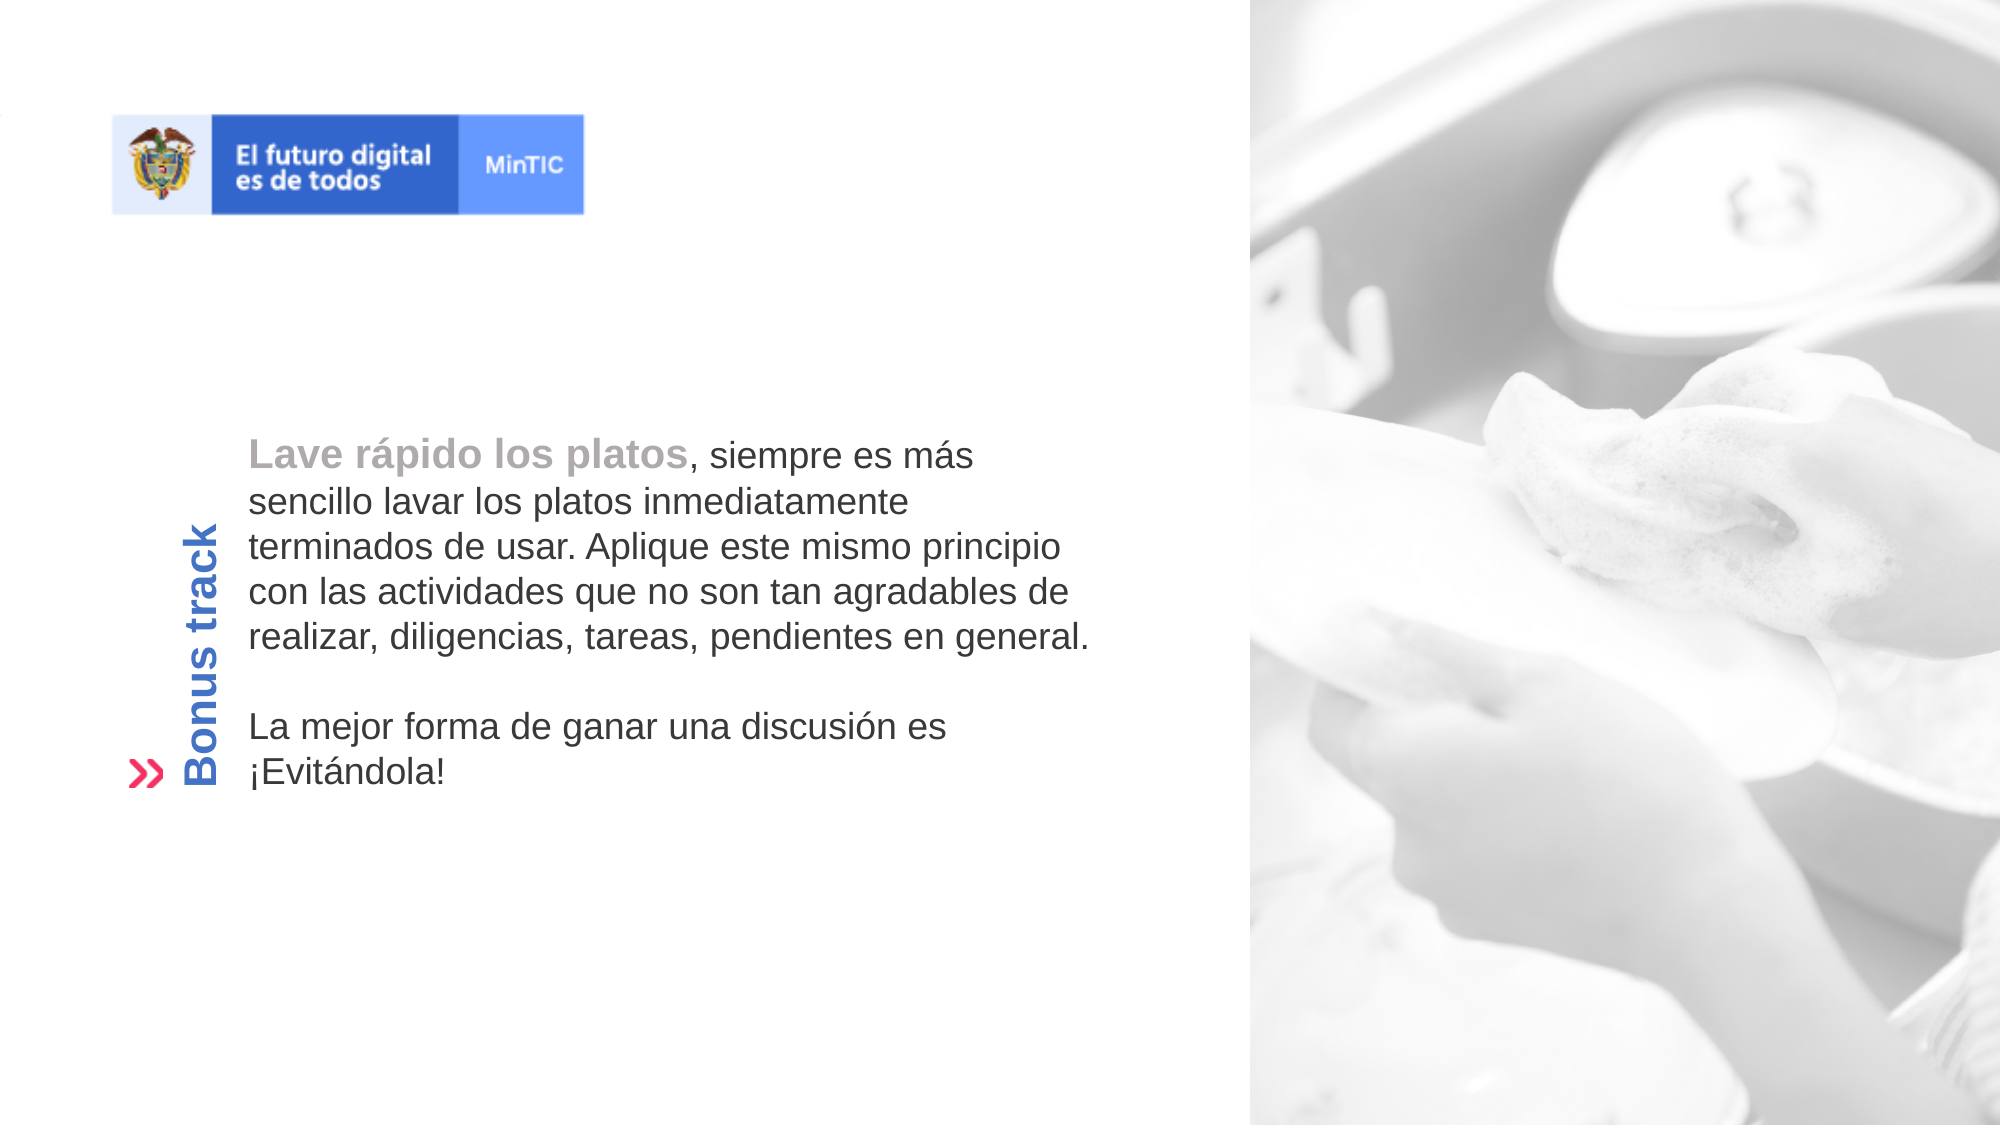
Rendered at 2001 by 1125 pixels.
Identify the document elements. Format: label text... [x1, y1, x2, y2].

text_box Bonus track [162, 354, 233, 804]
text_box Lave rápido los platos, siempre es más sencillo lavar los platos inmediatamente terminados de usar. Aplique este mismo principio con las actividades que no son tan agradables de realizar, diligencias, tareas, pendientes en general. La mejor forma de ganar una discusión es ¡Evitándola! [233, 419, 1113, 800]
picture [0, 0, 2000, 1125]
